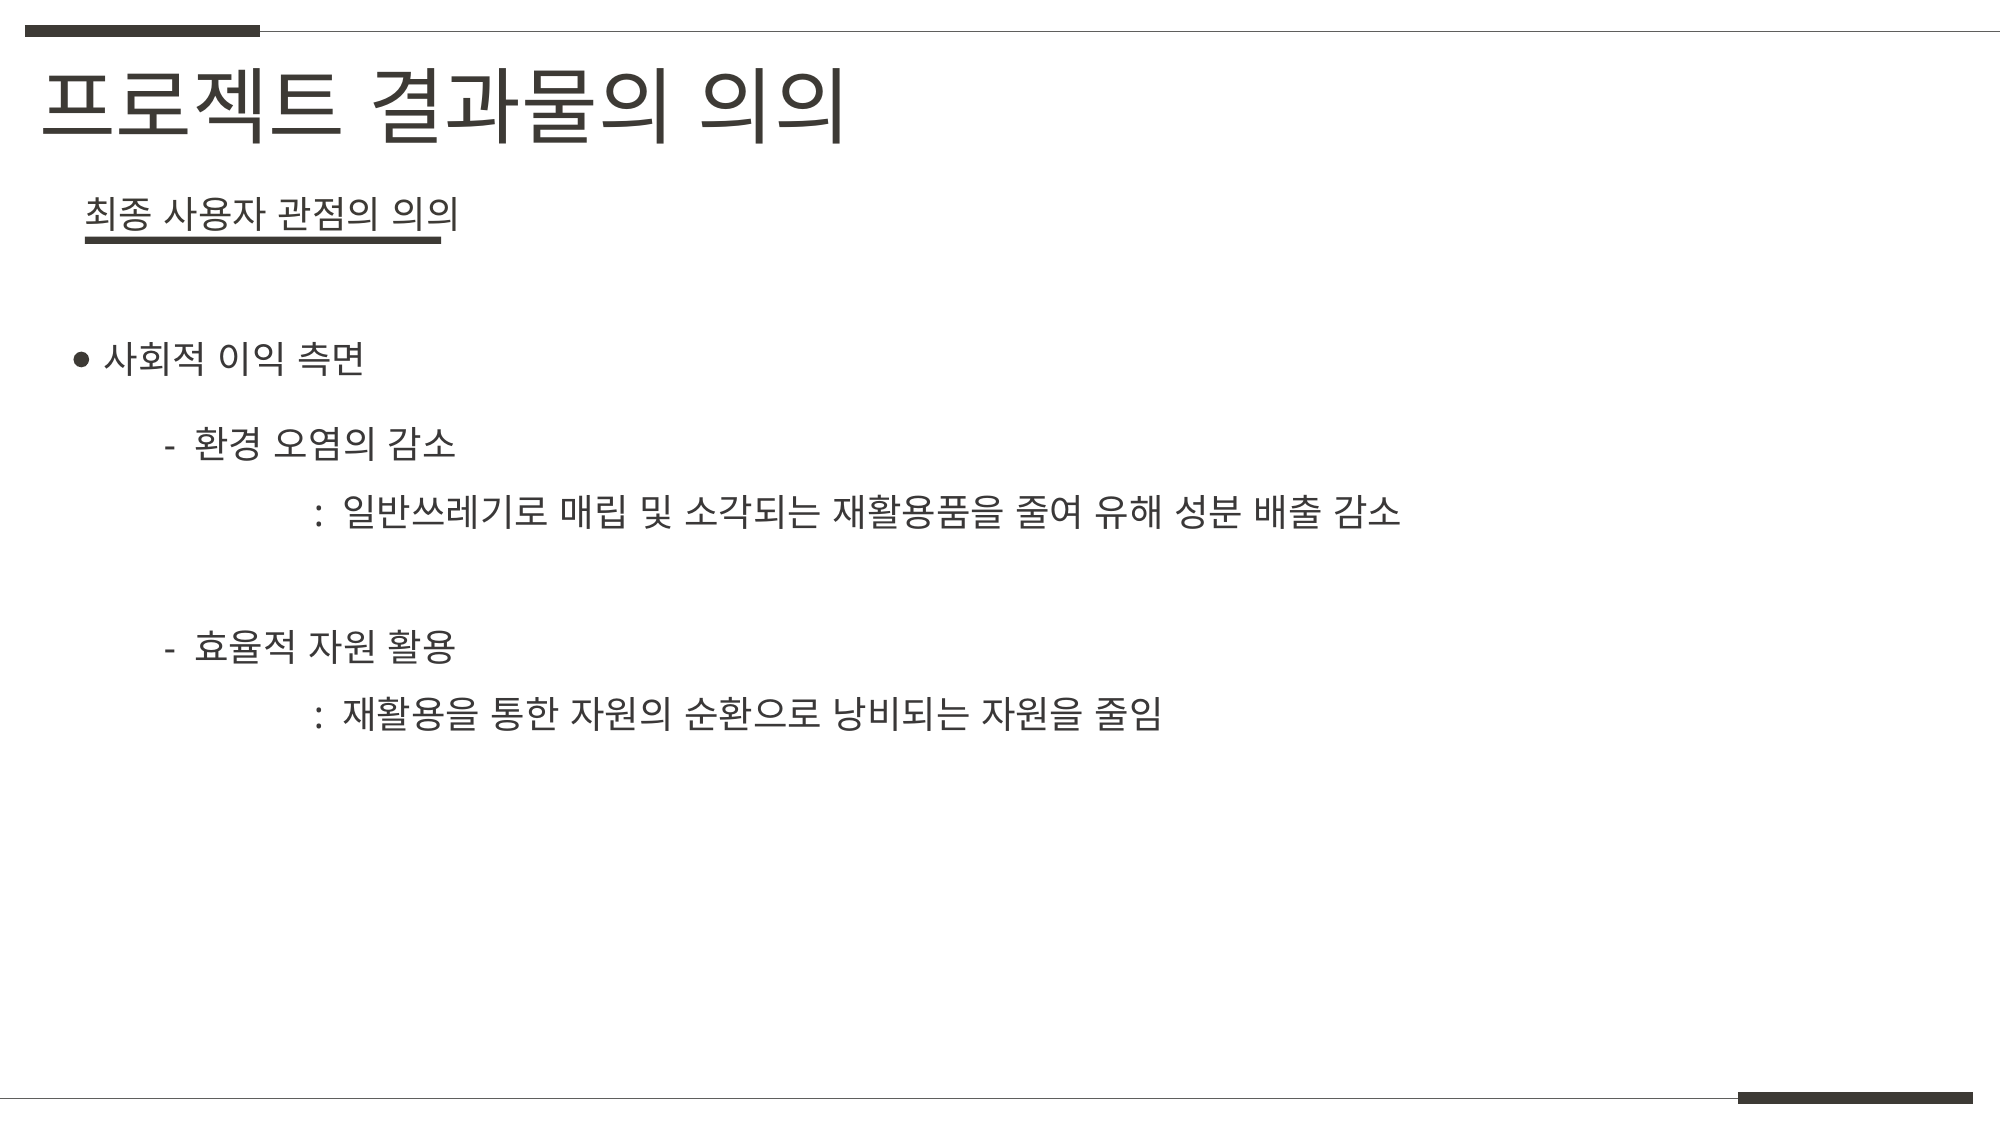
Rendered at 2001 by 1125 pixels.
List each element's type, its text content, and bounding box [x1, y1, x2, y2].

text_box 사회적 이익 측면 [89, 329, 636, 389]
text_box 최종 사용자 관점의 의의 [69, 183, 527, 244]
text_box - 환경 오염의 감소 : 일반쓰레기로 매립 및 소각되는 재활용품을 줄여 유해 성분 배출 감소 - 효율적 자원 활용 : 재활용을 통한 자원의 순환으로 낭비되는 자원을 줄임 [149, 391, 1950, 744]
text_box [72, 350, 91, 369]
text_box 프로젝트 결과물의 의의 [24, 46, 1258, 162]
